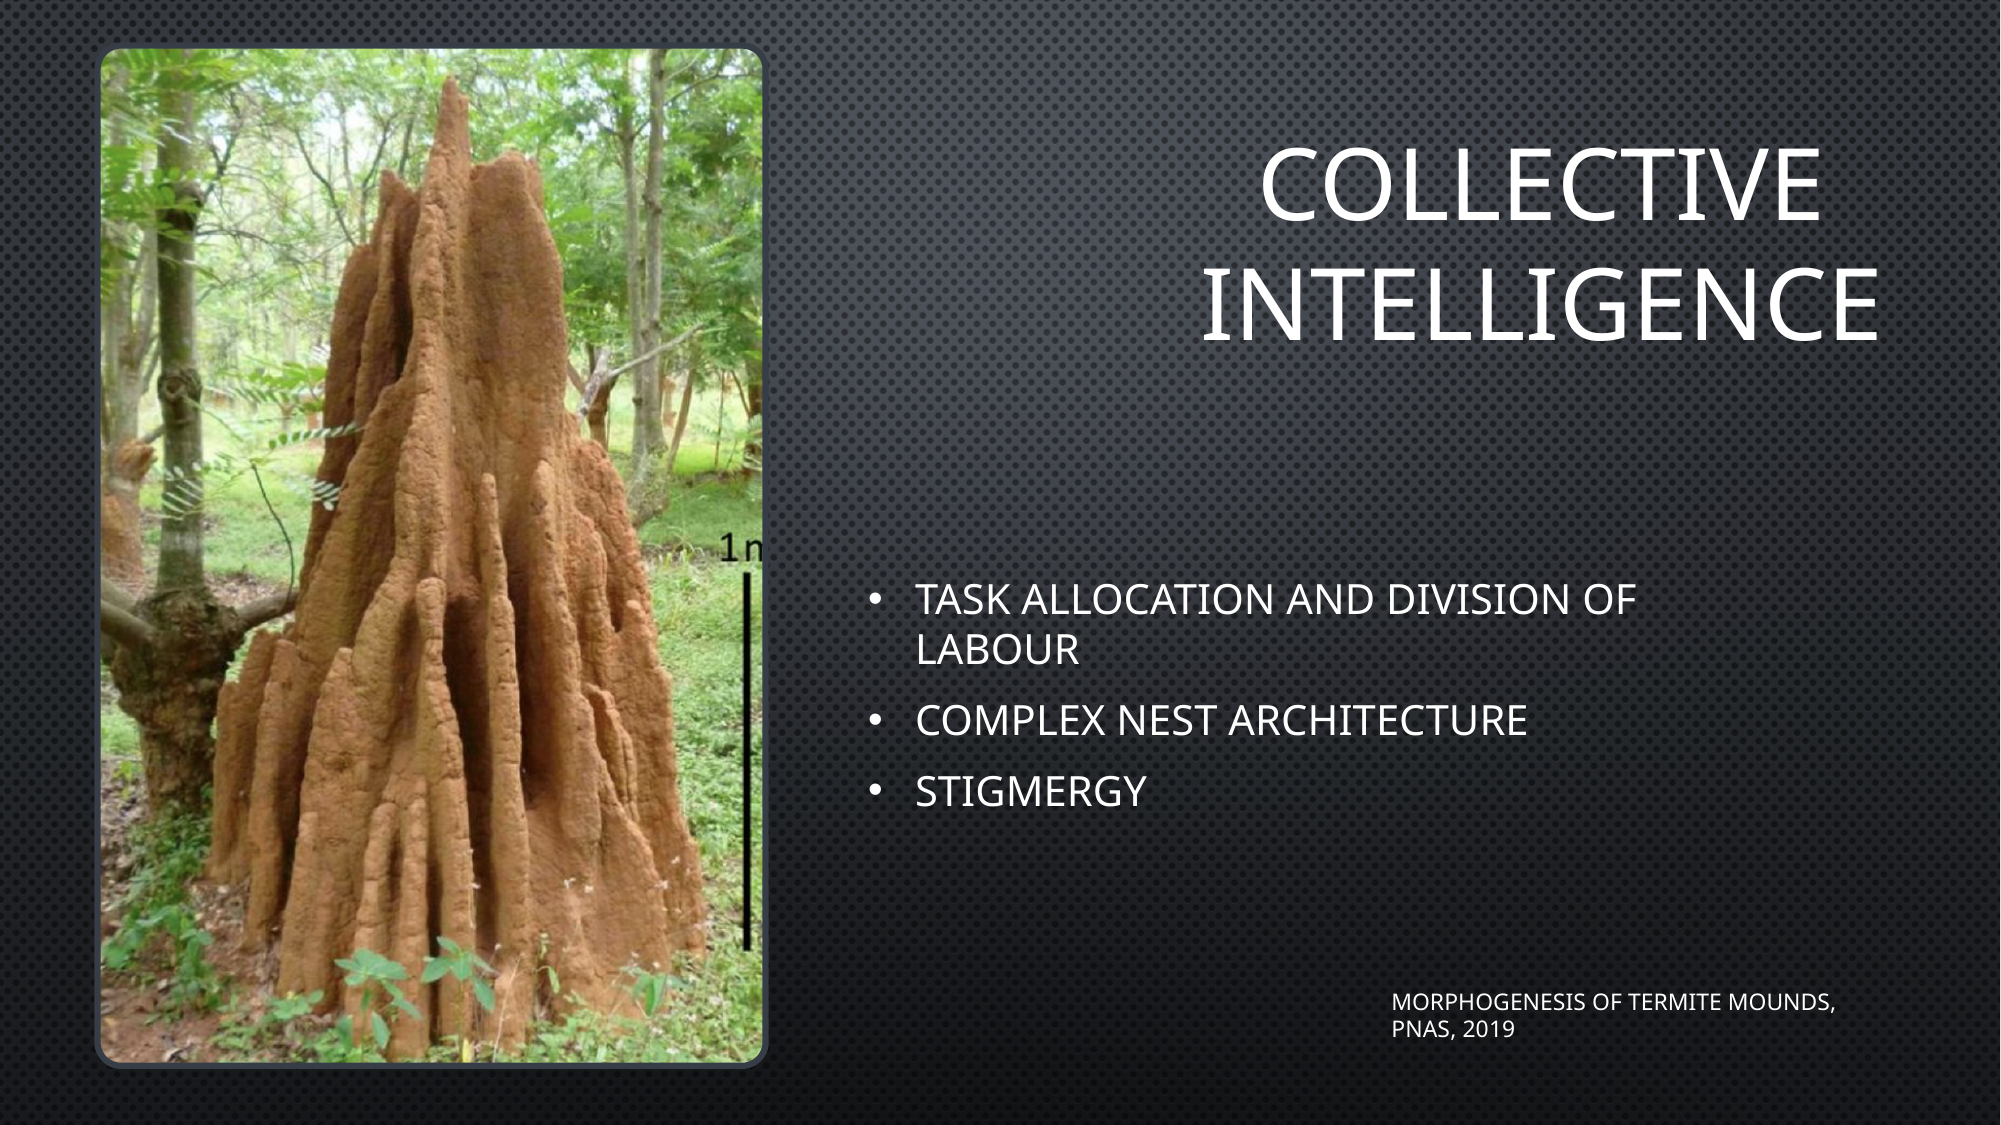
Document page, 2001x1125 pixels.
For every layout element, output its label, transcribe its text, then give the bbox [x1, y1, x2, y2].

title Collective intelligence [1138, 59, 1946, 368]
picture [97, 45, 766, 1067]
text_box Morphogenesis of termite mounds, pnas, 2019 [1376, 979, 1908, 1050]
list Task allocation and division of labour Complex nest architecture stigmergy [853, 437, 1813, 950]
